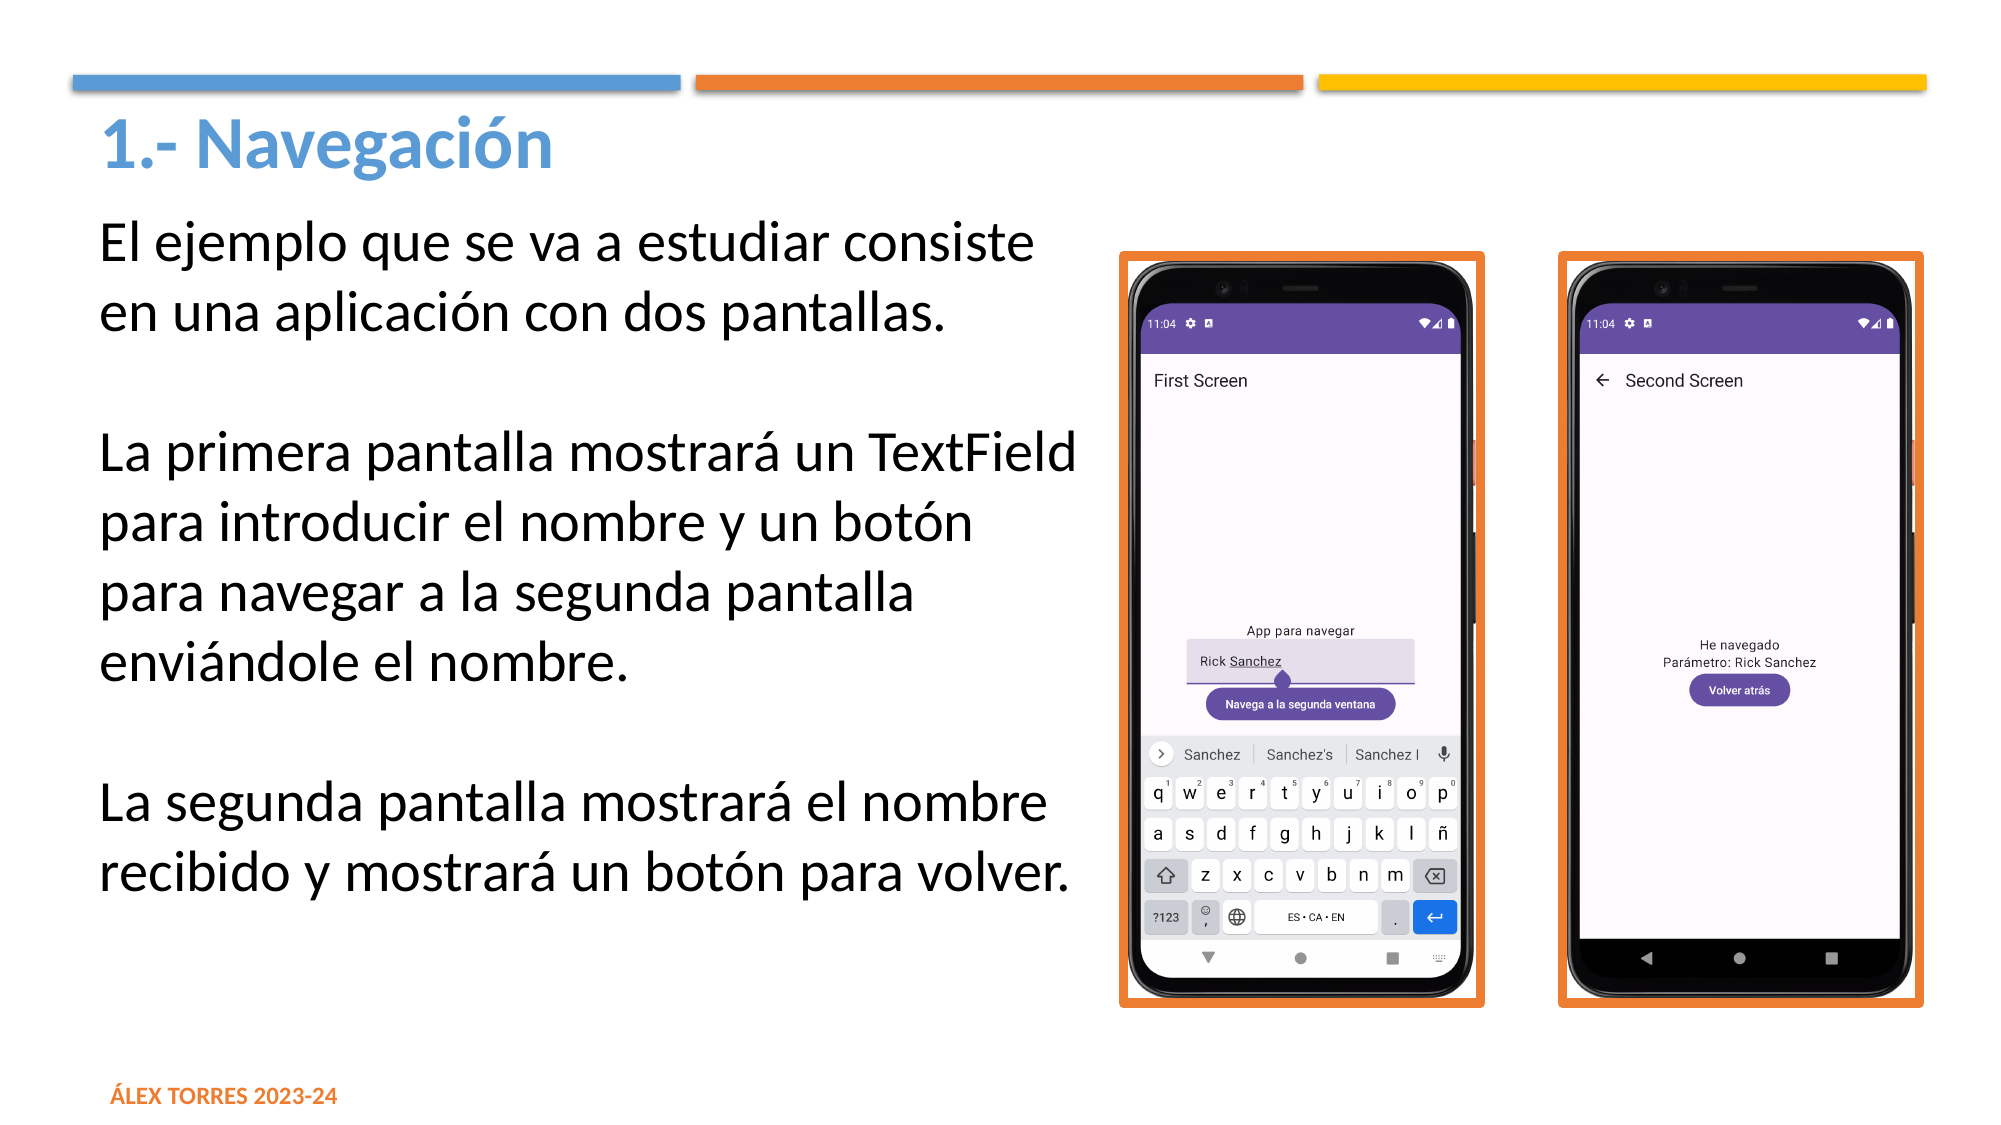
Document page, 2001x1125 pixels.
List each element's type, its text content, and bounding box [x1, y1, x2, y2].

picture [1127, 260, 1477, 999]
picture [1566, 260, 1916, 999]
text_box 1.- Navegación [85, 78, 1915, 188]
text_box El ejemplo que se va a estudiar consiste en una aplicación con dos pantallas. La primera pantalla mostrará un TextField para introducir el nombre y un botón para navegar a la segunda pantalla enviándole el nombre. La segunda pantalla mostrará el nombre recibido y mostrará un botón para volver. [85, 187, 1107, 1072]
